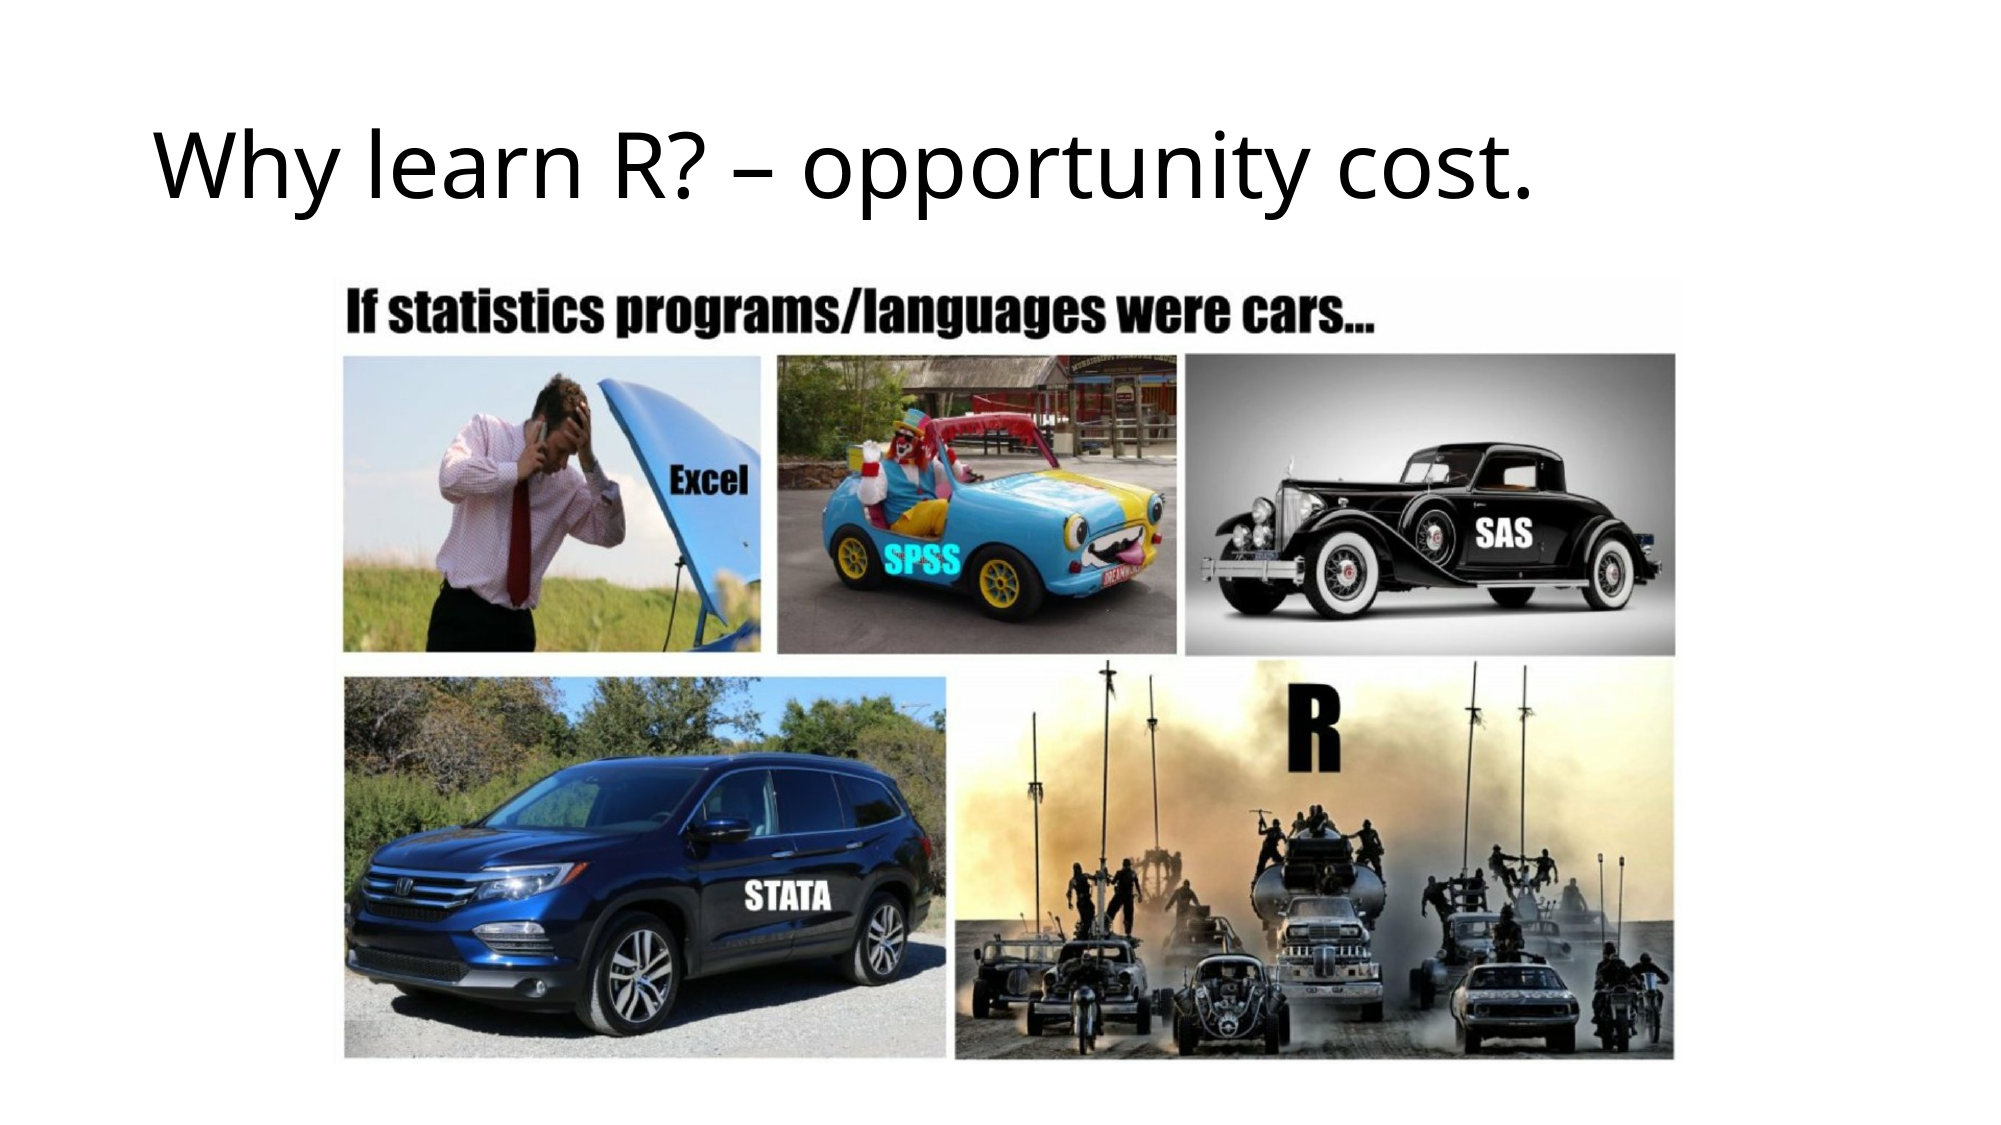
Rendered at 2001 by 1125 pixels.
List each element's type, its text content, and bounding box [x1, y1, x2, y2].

picture [333, 277, 1682, 1066]
title Why learn R? – opportunity cost. [137, 59, 1863, 278]
